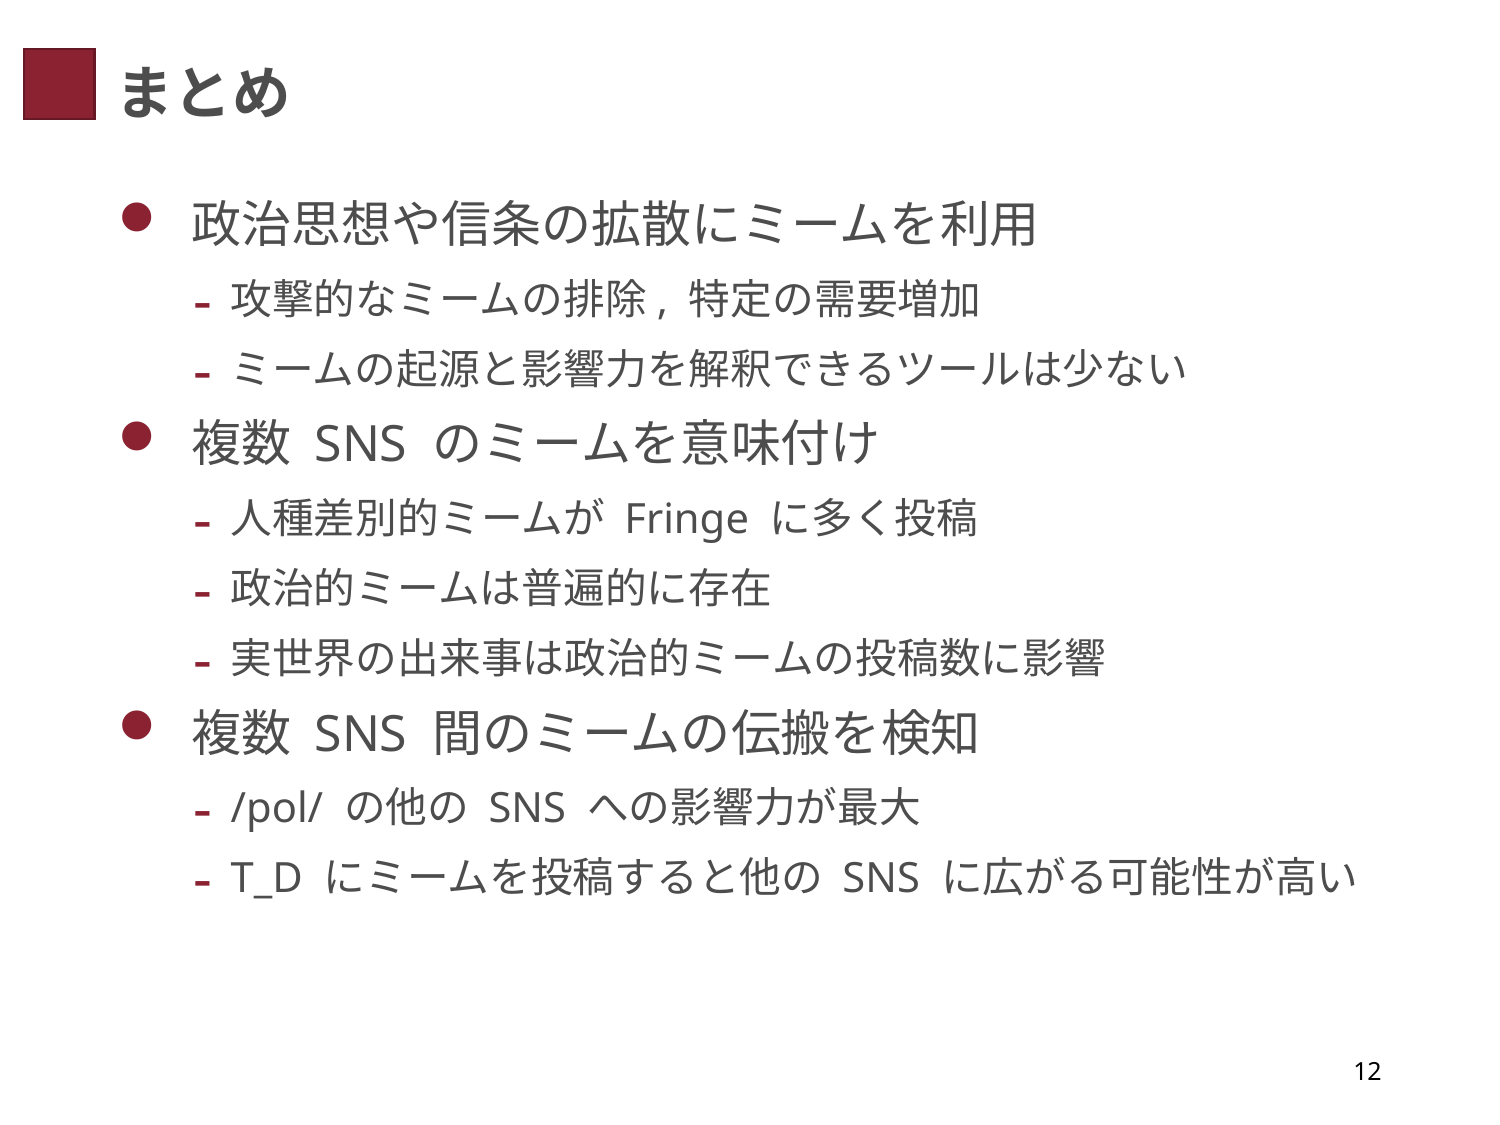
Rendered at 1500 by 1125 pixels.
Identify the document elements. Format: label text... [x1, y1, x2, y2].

slide_number 12 [1059, 1042, 1397, 1103]
title まとめ [100, 23, 1400, 169]
list 政治思想や信条の拡散にミームを利用 攻撃的なミームの排除, 特定の需要増加 ミームの起源と影響力を解釈できるツールは少ない 複数 SNS のミームを意味付け 人種差別的ミームが Fringe に多く投稿 政治的ミームは普遍的に存在 実世界の出来事は政治的ミームの投稿数に影響 複数 SNS 間のミームの伝搬を検知 /pol/ の他の SNS への影響力が最大 T_D にミームを投稿すると他の SNS に広がる可能性が高い [103, 192, 1438, 1064]
